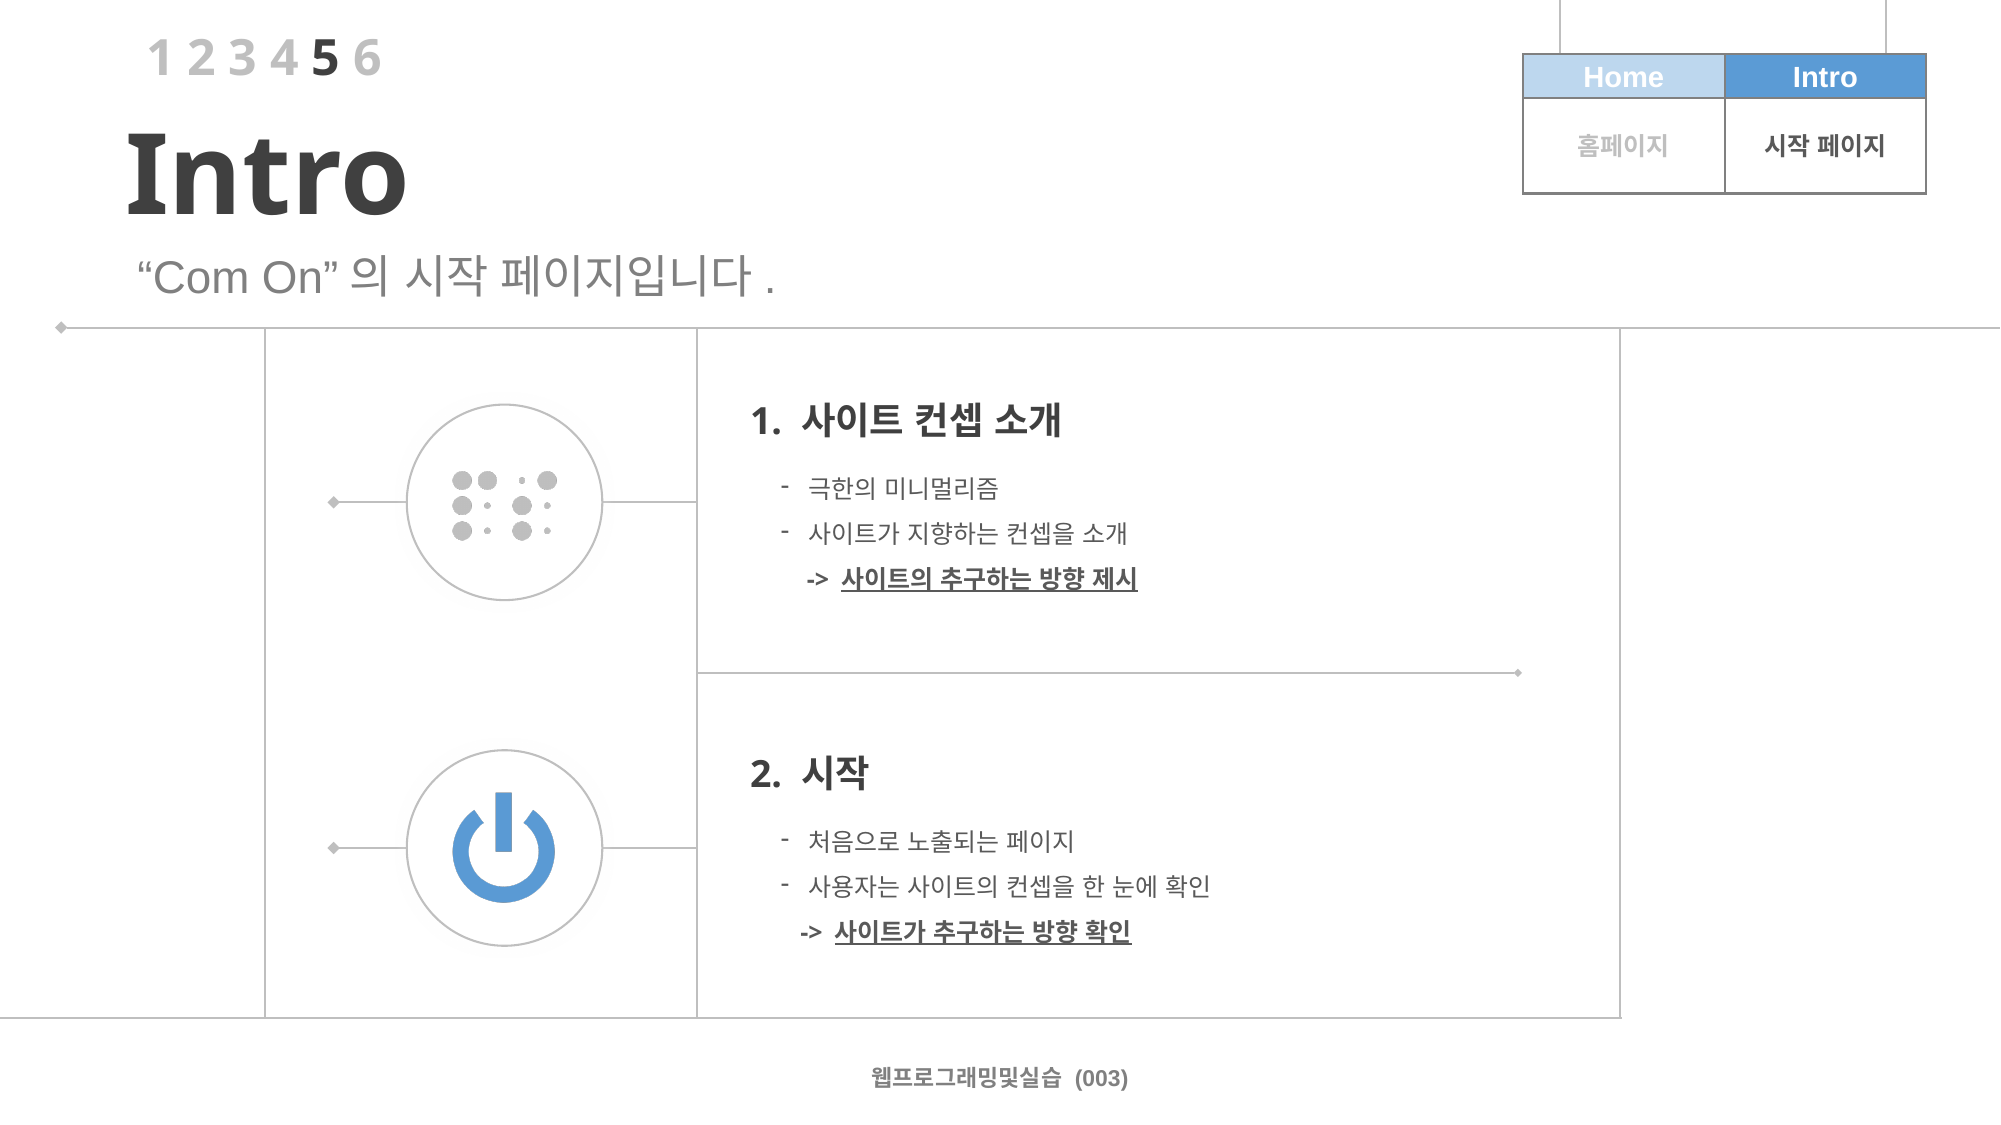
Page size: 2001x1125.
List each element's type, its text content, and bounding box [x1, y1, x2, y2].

text_box [580, 503, 604, 567]
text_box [1522, 53, 1724, 194]
text_box [405, 503, 429, 566]
picture [439, 783, 568, 912]
text_box 1. 사이트 컨셉 소개 [732, 389, 1408, 450]
text_box 2. 시작 [732, 742, 1395, 803]
text_box [405, 749, 604, 847]
text_box [444, 581, 565, 602]
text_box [1724, 53, 1927, 194]
picture [429, 430, 580, 581]
text_box [580, 438, 604, 502]
text_box 1 2 3 4 5 6 [110, 18, 418, 94]
text_box 처음으로 노출되는 페이지 사용자는 사이트의 컨셉을 한 눈에 확인 -> 사이트가 추구하는 방향 확인 [766, 804, 1477, 954]
text_box [405, 849, 604, 947]
text_box 웹프로그래밍및실습 (003) [781, 1042, 1219, 1099]
text_box [405, 438, 429, 502]
text_box “Com On”의 시작 페이지입니다. [122, 240, 1265, 311]
text_box [437, 403, 572, 430]
text_box 극한의 미니멀리즘 사이트가 지향하는 컨셉을 소개 -> 사이트의 추구하는 방향 제시 [766, 451, 1477, 601]
text_box Intro [110, 94, 444, 245]
